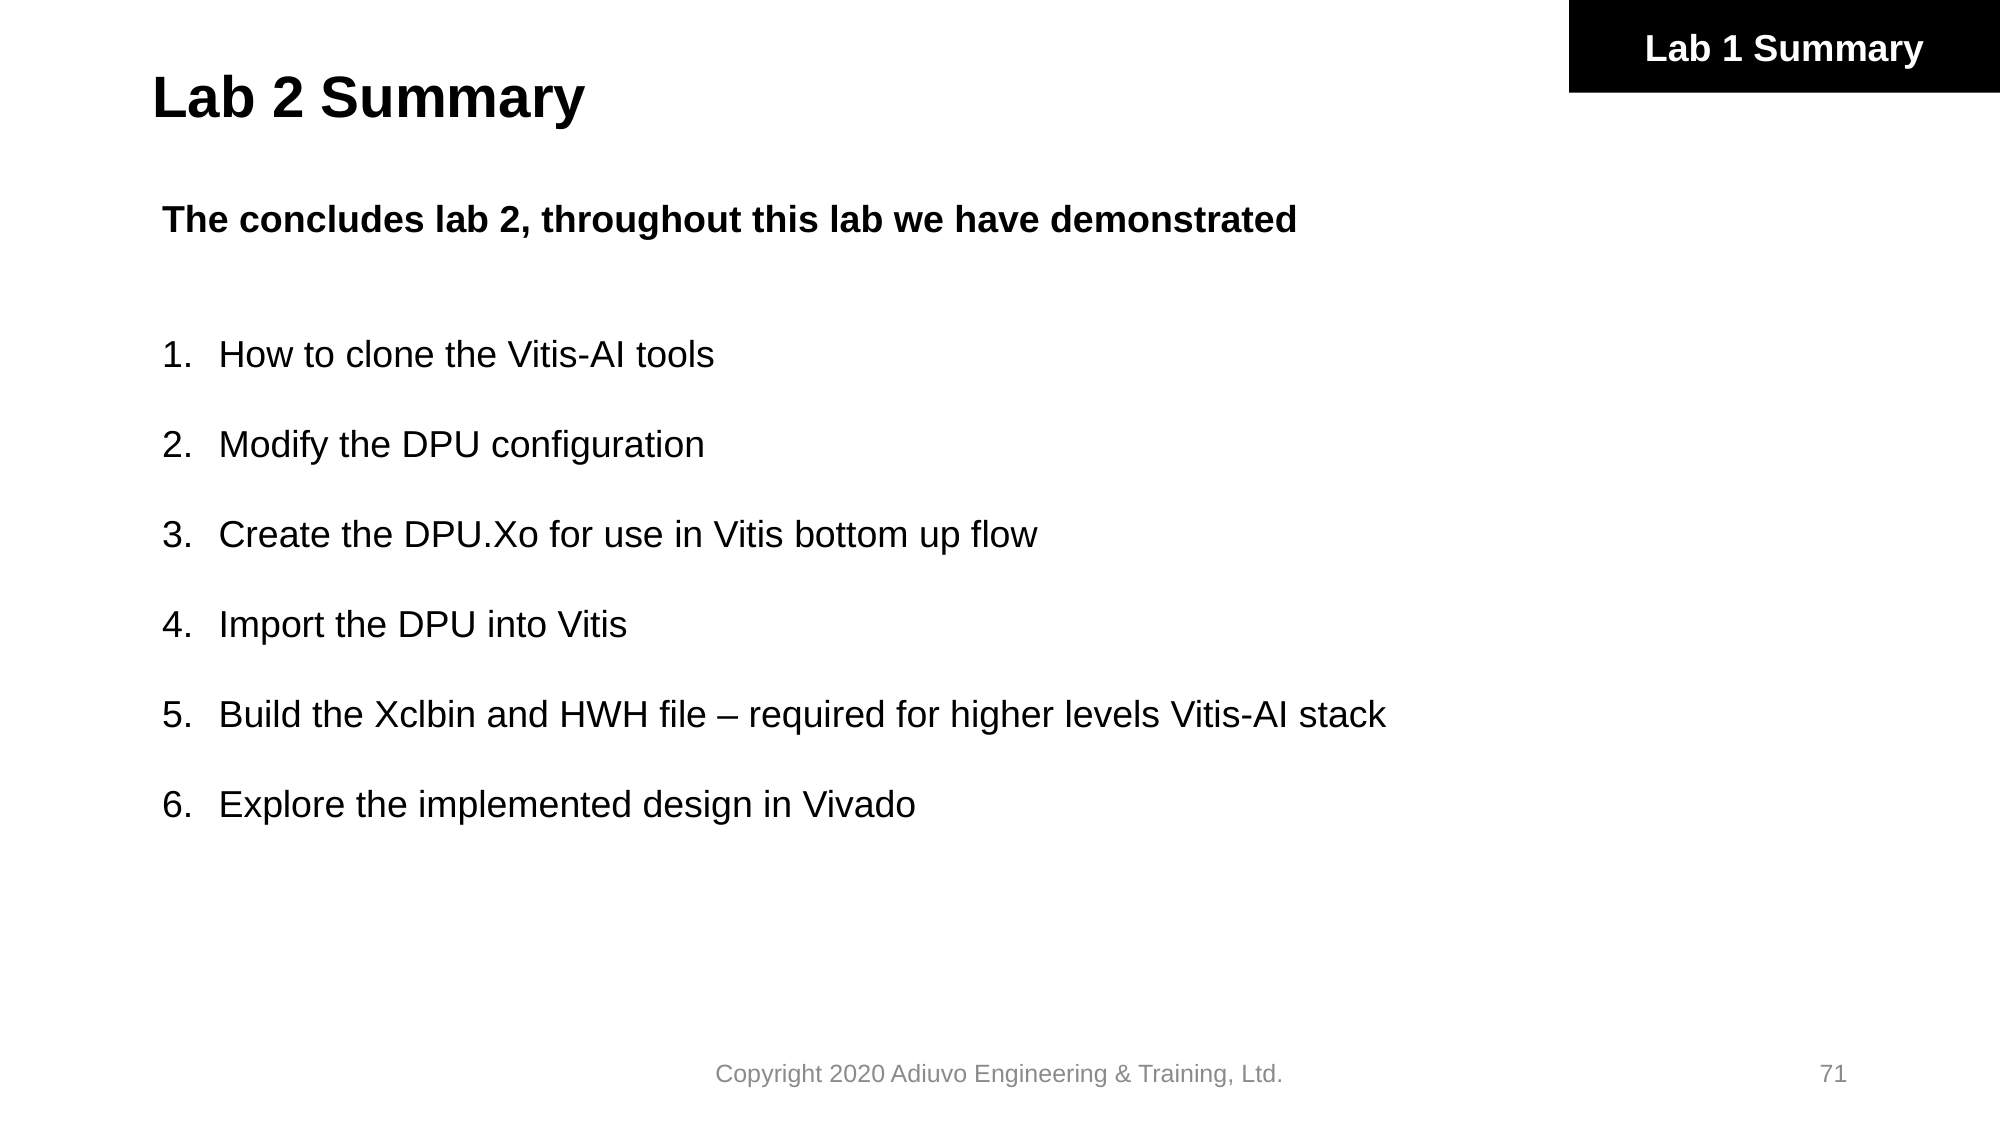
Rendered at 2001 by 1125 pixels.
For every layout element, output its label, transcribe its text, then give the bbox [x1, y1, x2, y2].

title Lab 2 Summary [137, 59, 1863, 153]
text_box Lab 1 Summary [1568, 0, 2000, 94]
footer Copyright 2020 Adiuvo Engineering & Training, Ltd. [662, 1042, 1338, 1103]
slide_number 71 [1412, 1042, 1863, 1103]
text_box The concludes lab 2, throughout this lab we have demonstrated How to clone the Vitis-AI tools Modify the DPU configuration Create the DPU.Xo for use in Vitis bottom up flow Import the DPU into Vitis Build the Xclbin and HWH file – required for higher levels Vitis-AI stack Explore the implemented design in Vivado [147, 187, 1873, 968]
